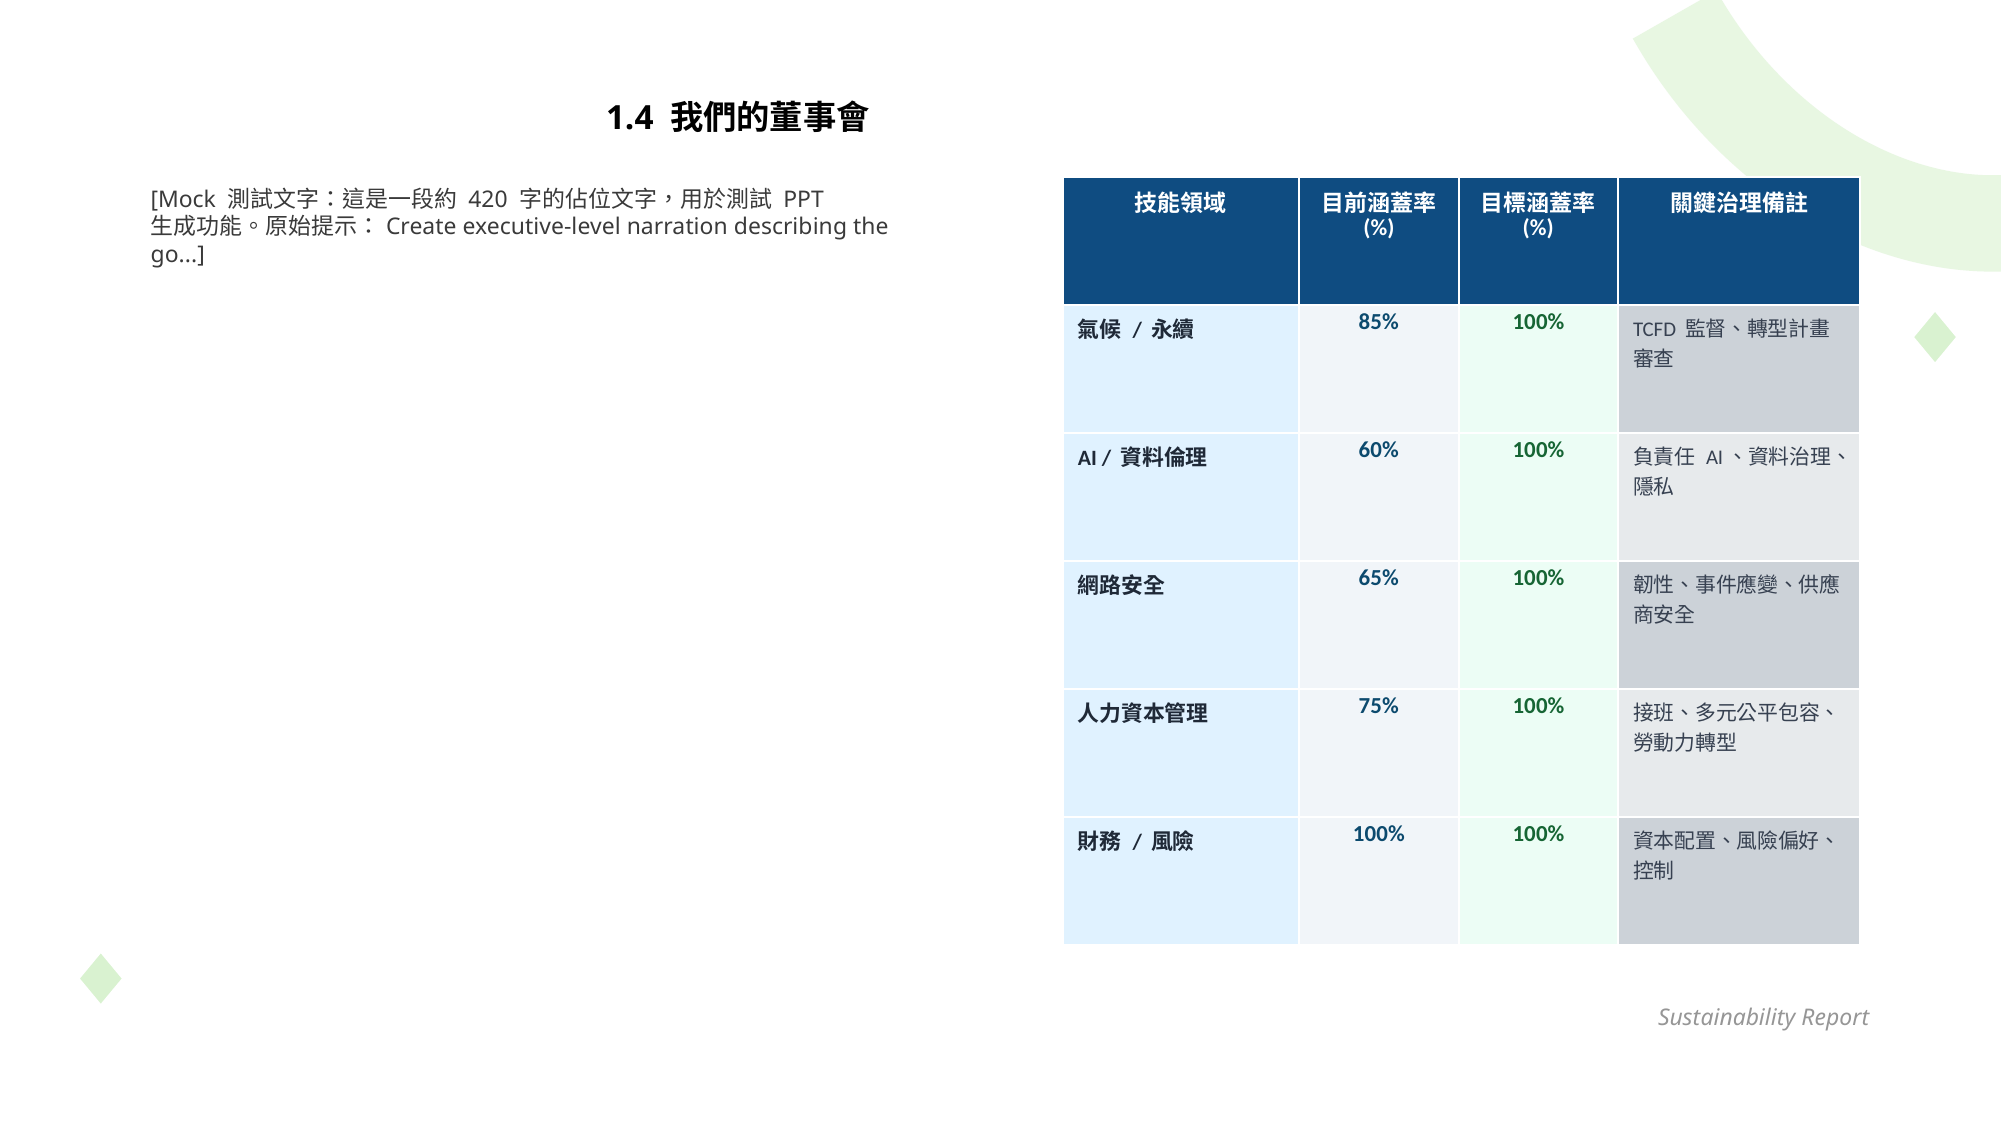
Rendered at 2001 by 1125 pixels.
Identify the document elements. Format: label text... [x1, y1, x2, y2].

table_cell 100% [1460, 434, 1617, 560]
text_box Sustainability Report [1643, 995, 1885, 1038]
text_box 1.4 我們的董事會 [591, 88, 885, 144]
table_cell 財務 / 風險 [1064, 818, 1298, 944]
table_cell 85% [1300, 306, 1458, 432]
table_cell 接班、多元公平包容、勞動力轉型 [1619, 690, 1859, 816]
table_header 目前涵蓋率 (%) [1300, 178, 1458, 304]
table_header 關鍵治理備註 [1619, 178, 1859, 304]
table_cell 網路安全 [1064, 562, 1298, 688]
table_cell 100% [1300, 818, 1458, 944]
table_cell 韌性、事件應變、供應商安全 [1619, 562, 1859, 688]
table_cell 資本配置、風險偏好、控制 [1619, 818, 1859, 944]
table_cell 100% [1460, 690, 1617, 816]
table_cell 人力資本管理 [1064, 690, 1298, 816]
text_box [Mock 測試文字：這是一段約 420 字的佔位文字，用於測試 PPT 生成功能。原始提示：Create executive-level narration describing the go...] [135, 177, 933, 275]
table_cell 100% [1460, 818, 1617, 944]
table_cell 65% [1300, 562, 1458, 688]
table_cell 75% [1300, 690, 1458, 816]
table_cell 氣候 / 永續 [1064, 306, 1298, 432]
table_cell TCFD 監督、轉型計畫審查 [1619, 306, 1859, 432]
table_cell 60% [1300, 434, 1458, 560]
table_header 技能領域 [1064, 178, 1298, 304]
table_cell 100% [1460, 306, 1617, 432]
table_cell AI / 資料倫理 [1064, 434, 1298, 560]
table_cell 100% [1460, 562, 1617, 688]
table_cell 負責任 AI、資料治理、隱私 [1619, 434, 1859, 560]
table_header 目標涵蓋率 (%) [1460, 178, 1617, 304]
